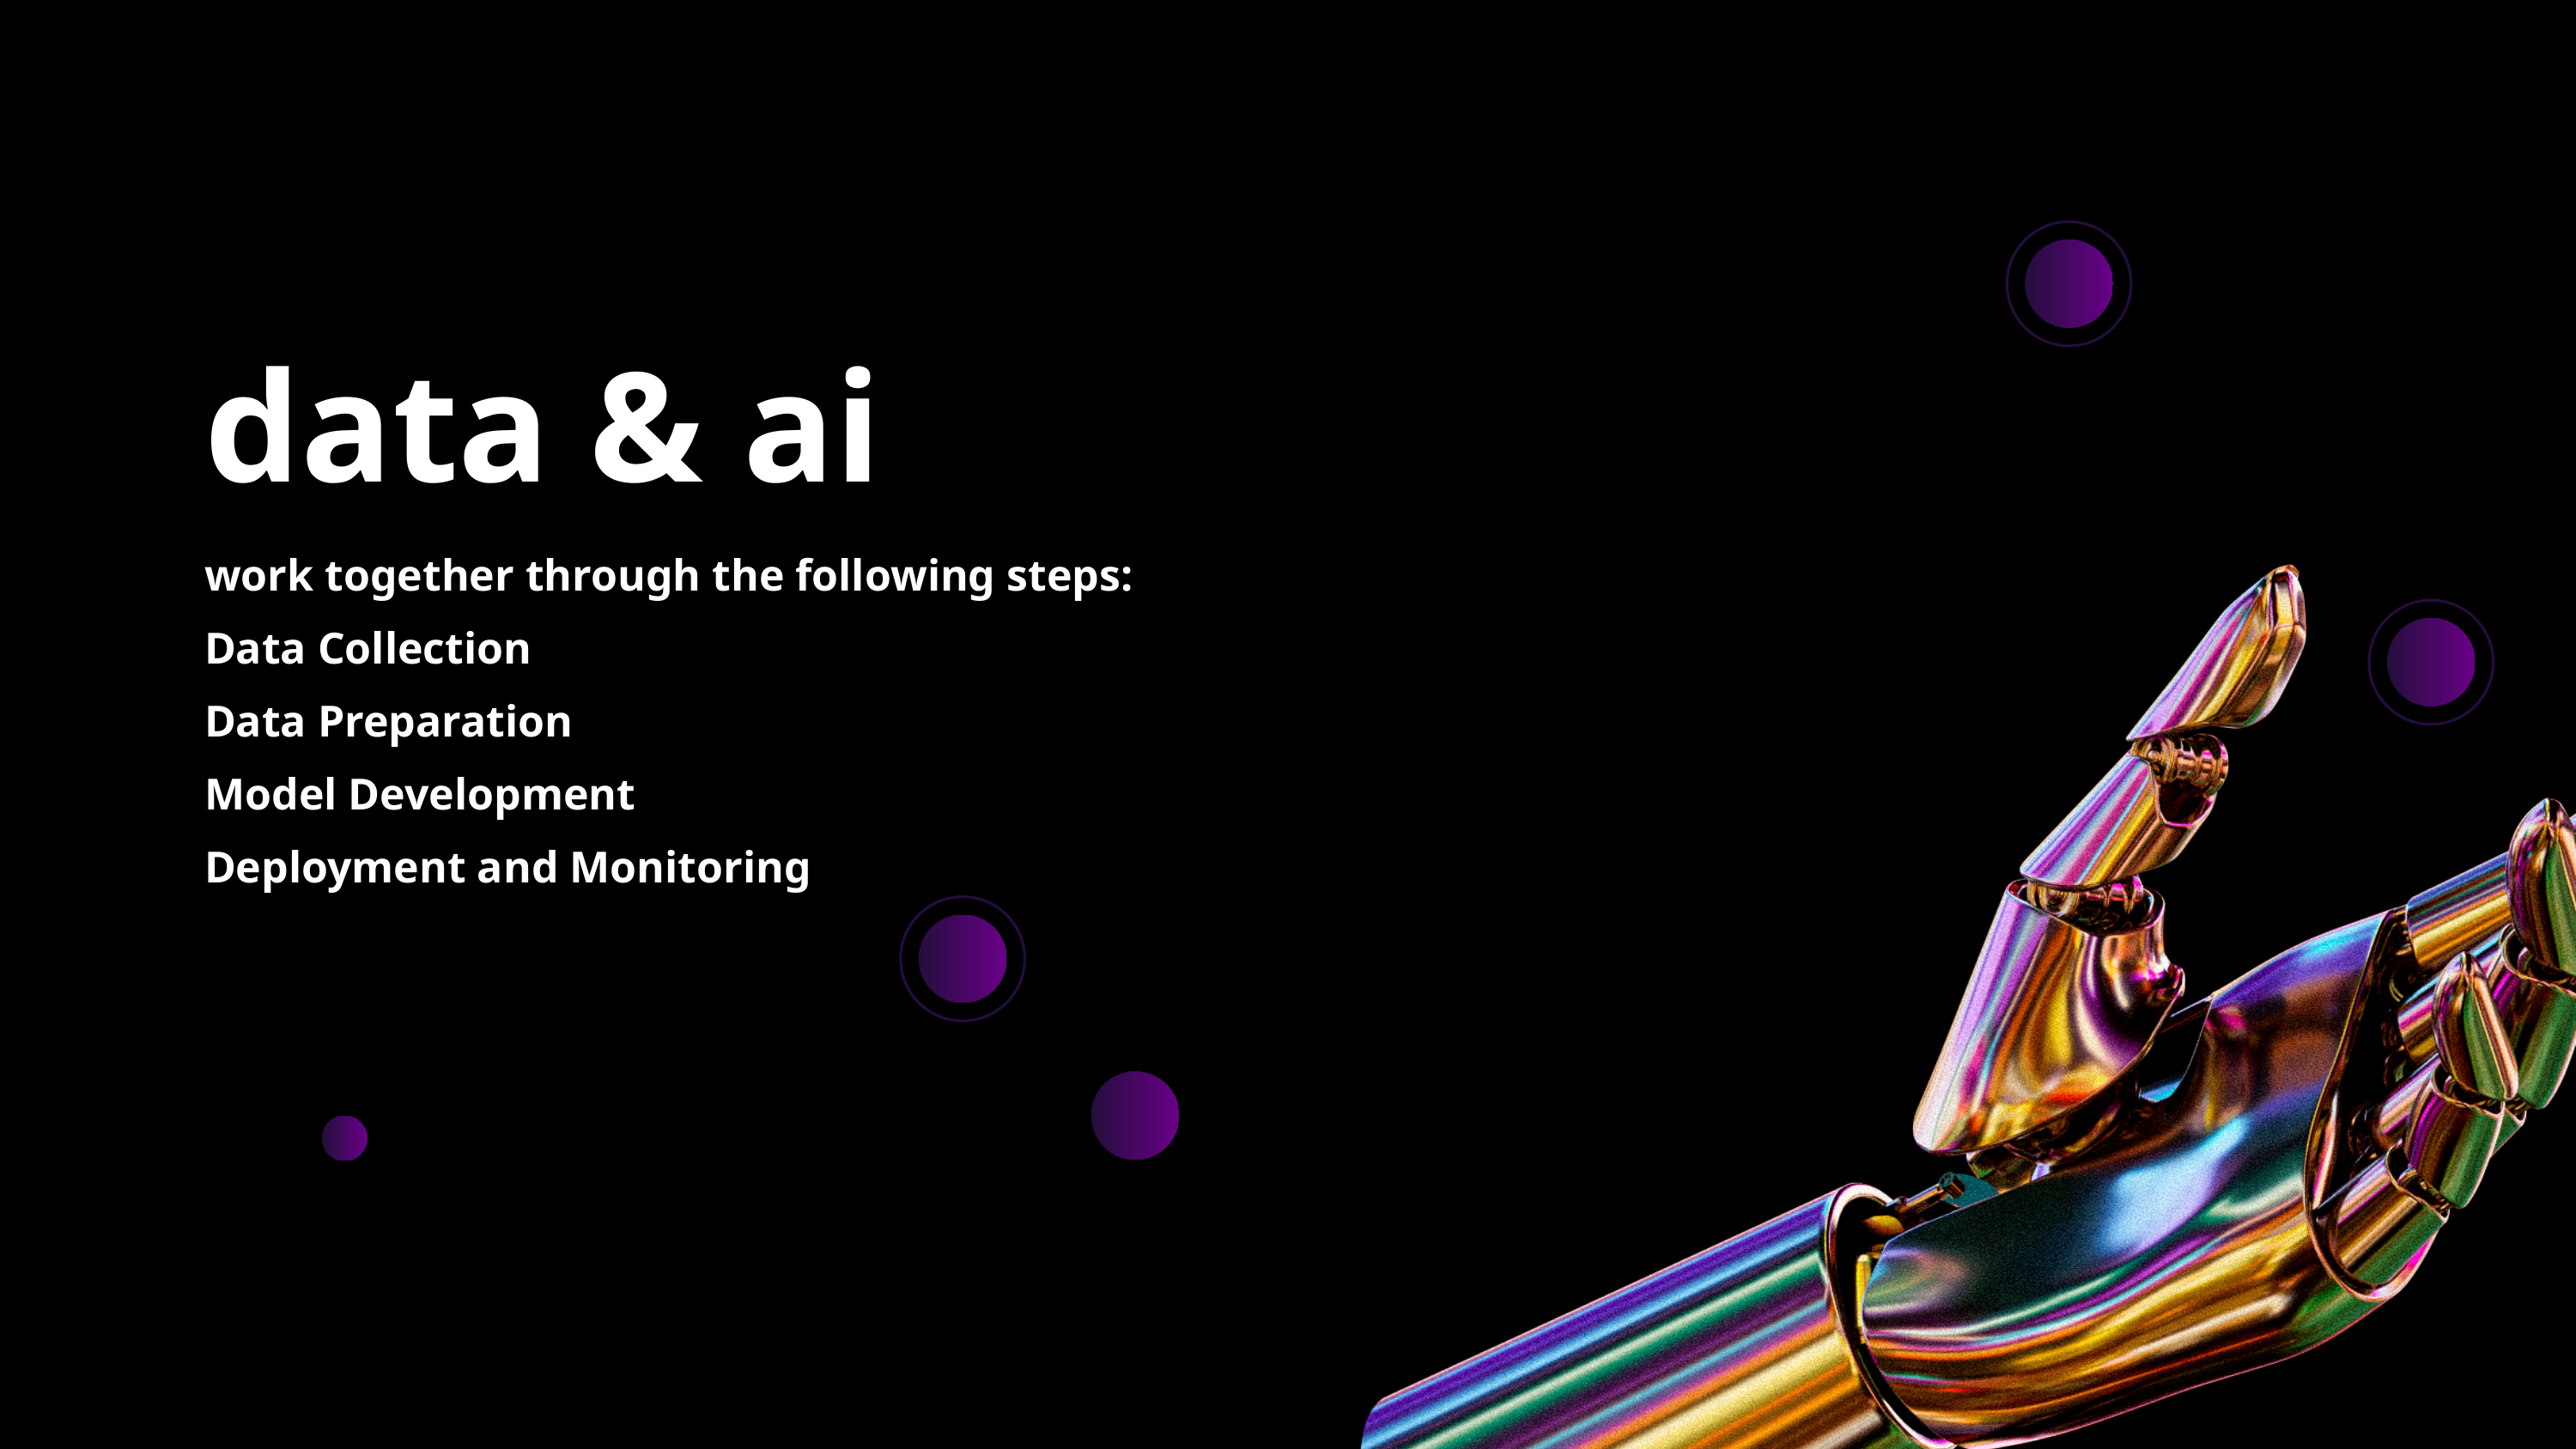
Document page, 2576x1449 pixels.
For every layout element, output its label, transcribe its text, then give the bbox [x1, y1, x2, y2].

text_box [321, 1115, 368, 1161]
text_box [900, 896, 1025, 1022]
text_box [2386, 617, 2476, 706]
text_box data & ai [204, 349, 1057, 512]
text_box [1358, 563, 2576, 1449]
text_box work together through the following steps: Data Collection Data Preparation Model Development Deployment and Monitoring [204, 526, 1180, 1111]
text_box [2368, 599, 2494, 724]
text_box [918, 914, 1007, 1003]
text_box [2007, 221, 2132, 347]
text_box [1091, 1071, 1180, 1161]
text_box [2024, 239, 2114, 328]
